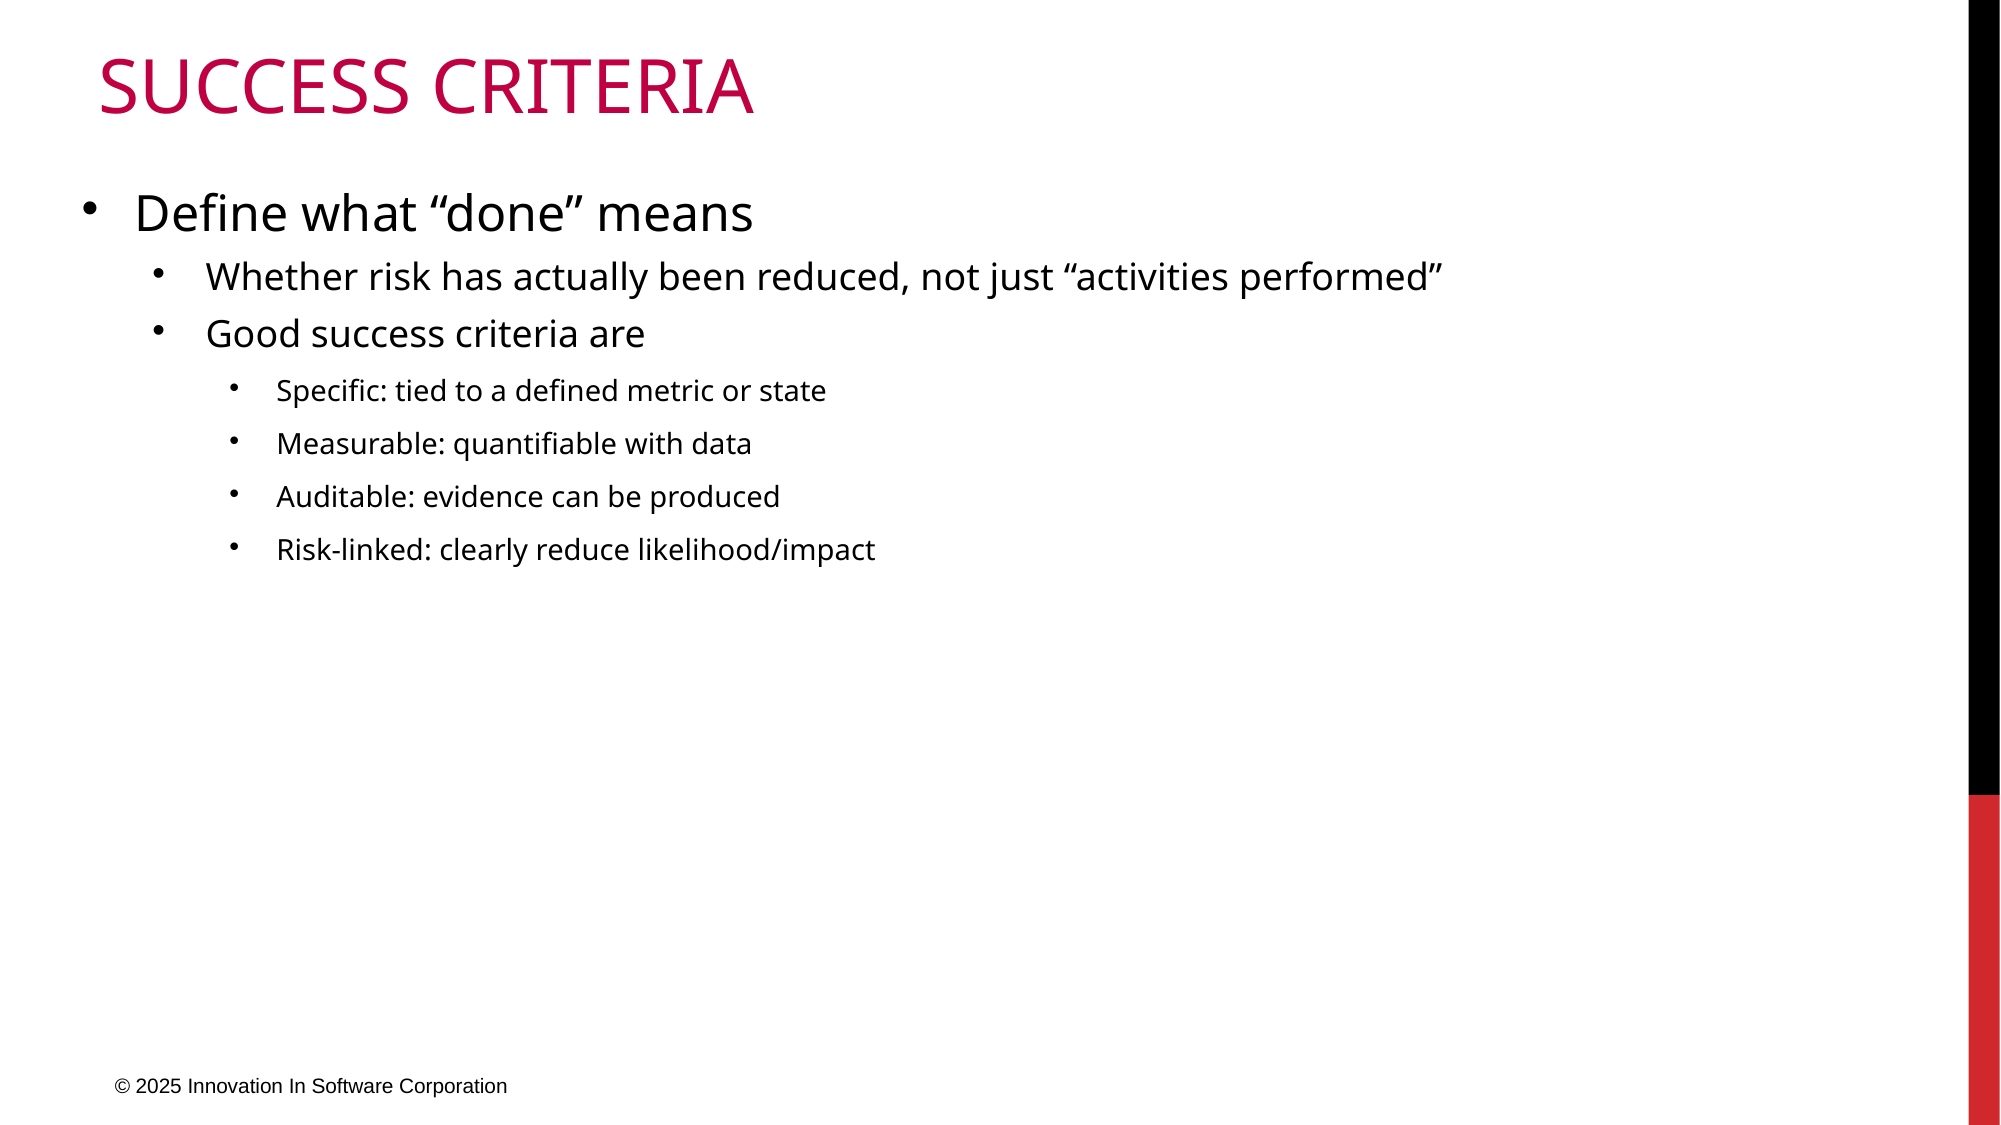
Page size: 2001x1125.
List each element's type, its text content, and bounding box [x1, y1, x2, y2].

title Success Criteria [98, 0, 1770, 186]
footer © 2025 Innovation In Software Corporation [99, 1065, 850, 1112]
list Define what “done” means Whether risk has actually been reduced, not just “activities performed” Good success criteria are Specific: tied to a defined metric or state Measurable: quantifiable with data Auditable: evidence can be produced Risk-linked: clearly reduce likelihood/impact [63, 181, 1761, 999]
